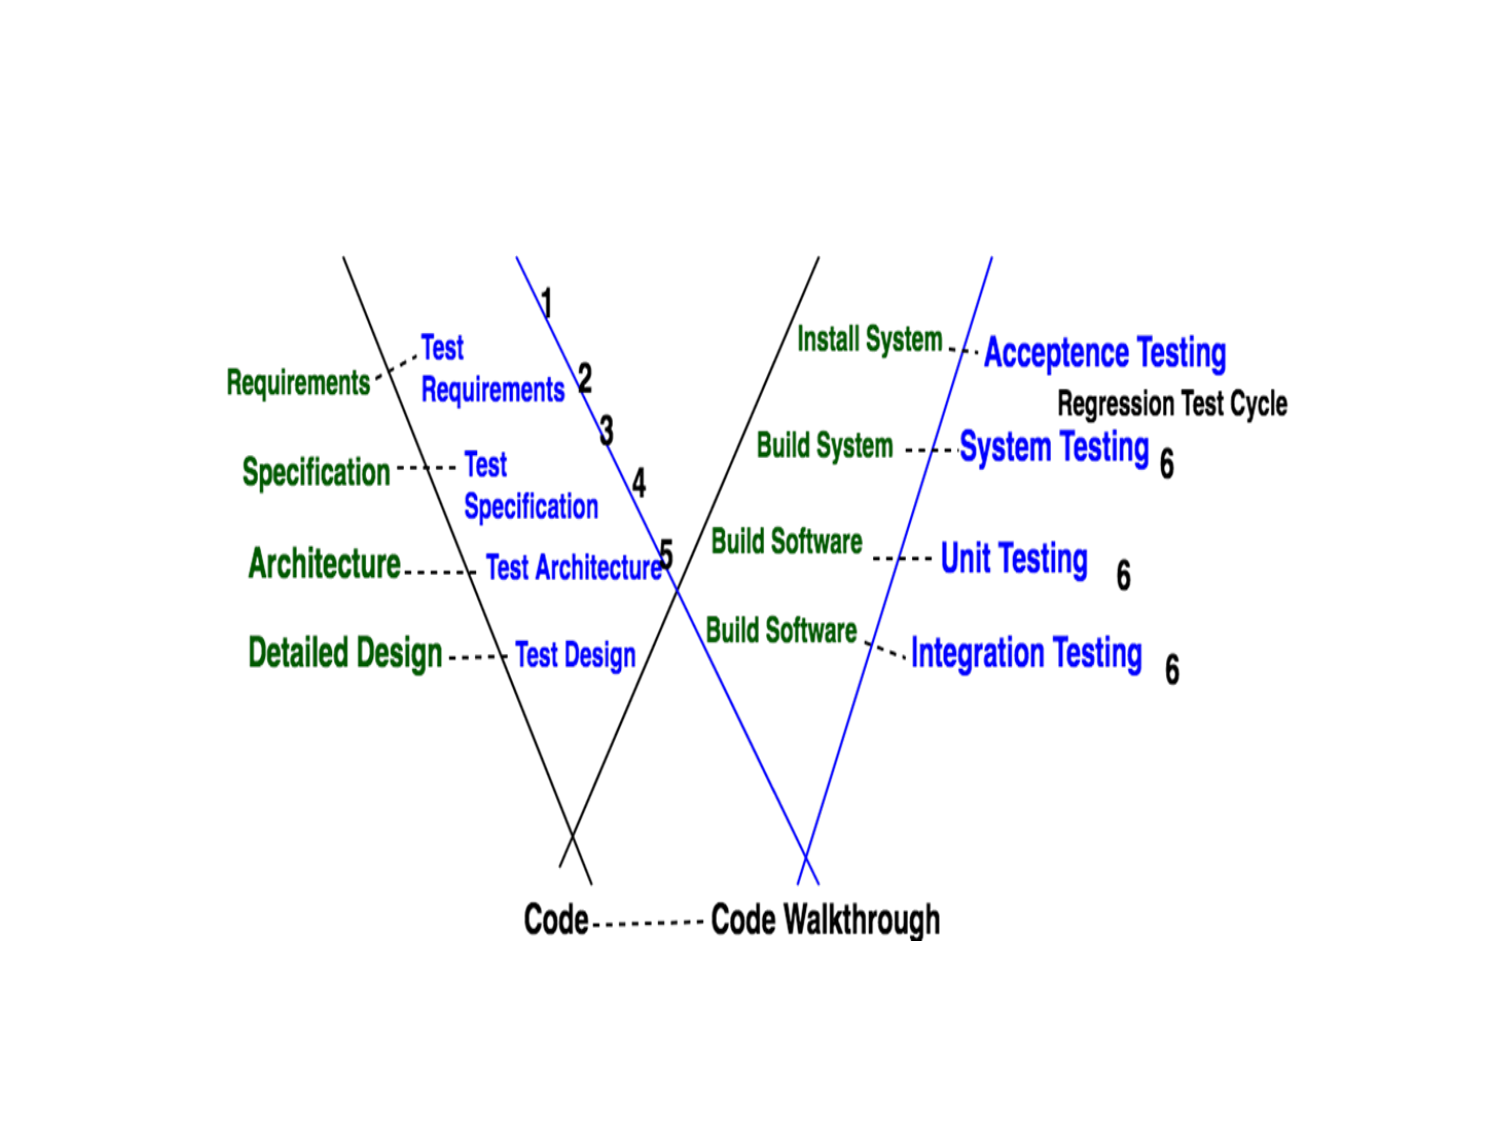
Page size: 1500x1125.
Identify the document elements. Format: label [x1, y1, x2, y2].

list [223, 255, 1306, 941]
